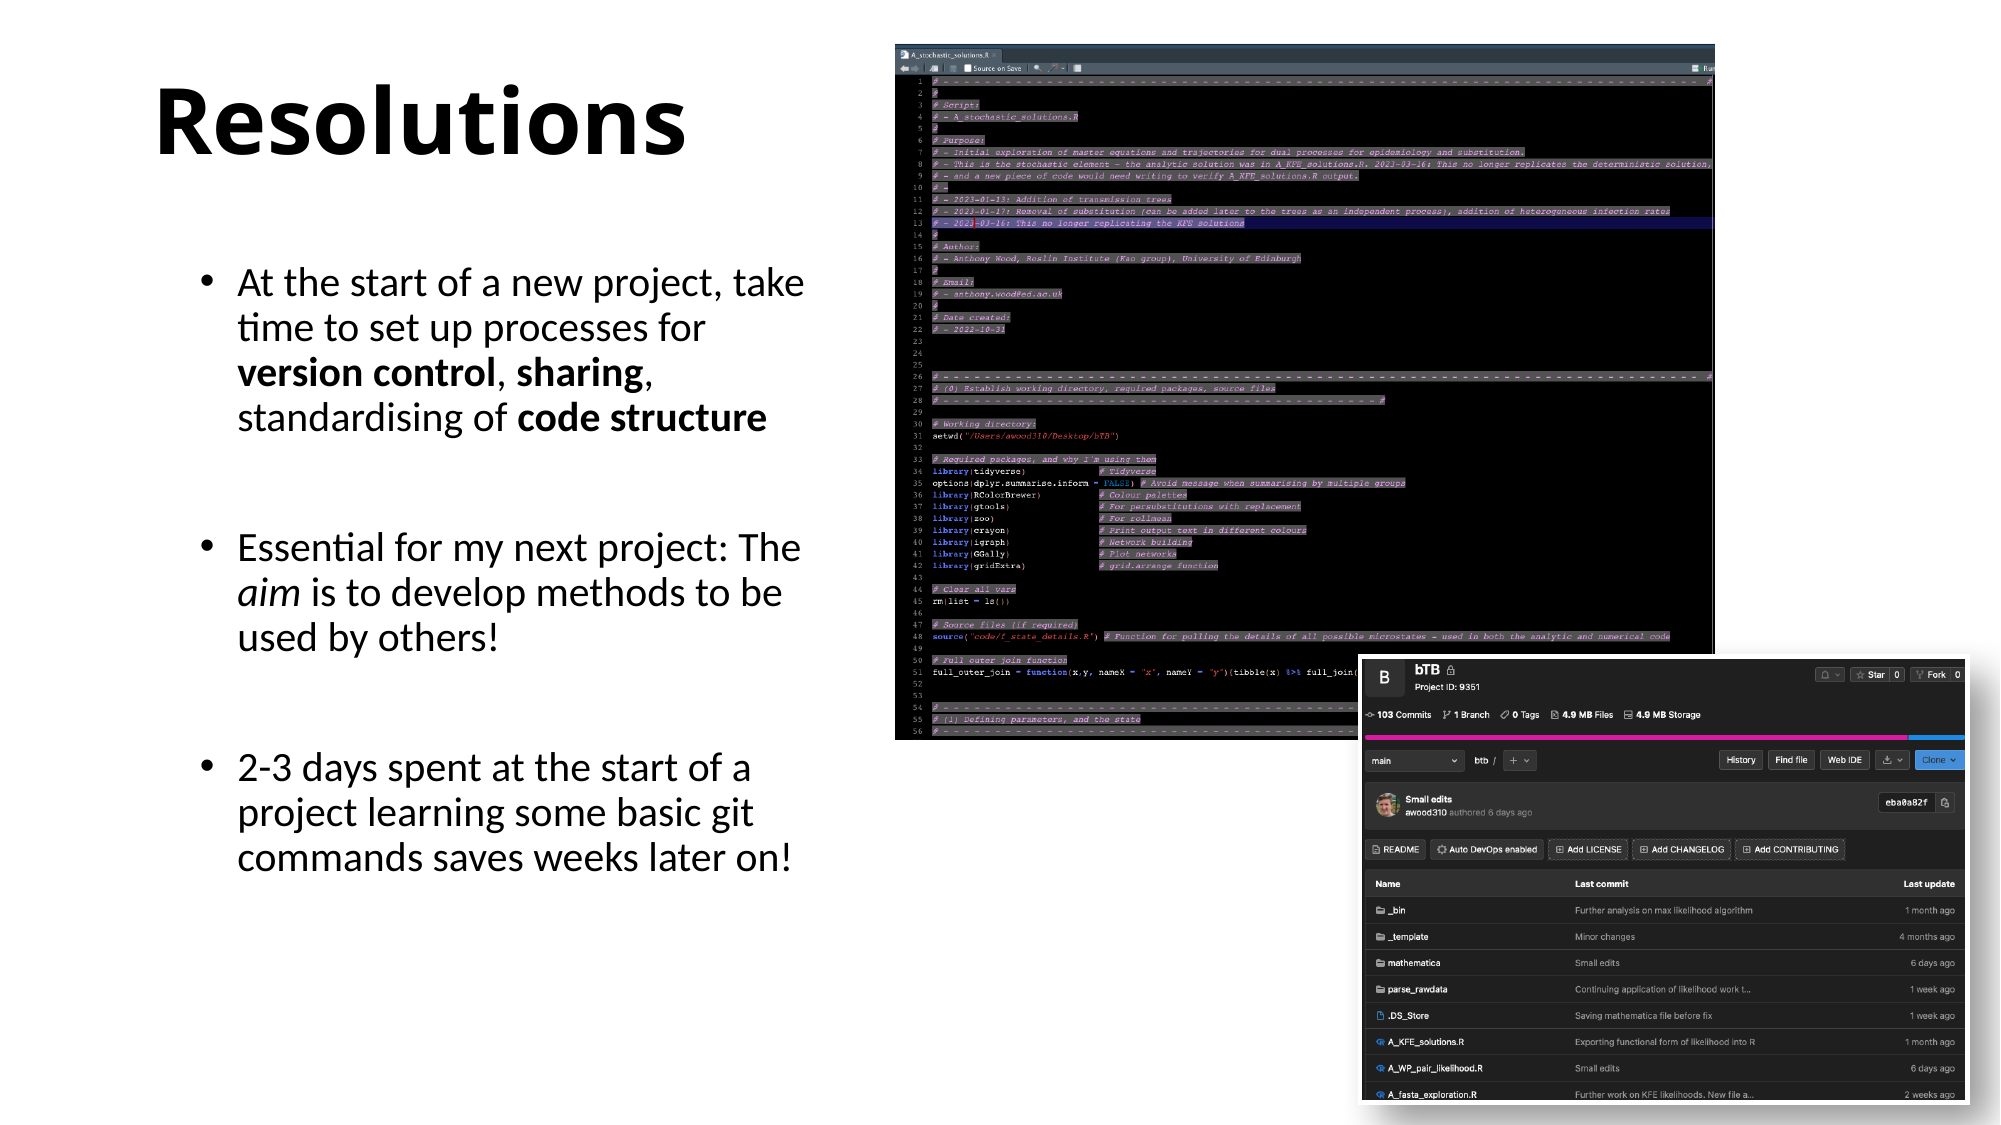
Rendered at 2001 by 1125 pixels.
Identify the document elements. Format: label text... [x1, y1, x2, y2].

list At the start of a new project, take time to set up processes for version control, sharing, standardising of code structure Essential for my next project: The aim is to develop methods to be used by others! 2-3 days spent at the start of a project learning some basic git commands saves weeks later on! [34, 252, 853, 1066]
picture [895, 43, 1966, 1100]
title Resolutions [137, 59, 741, 189]
